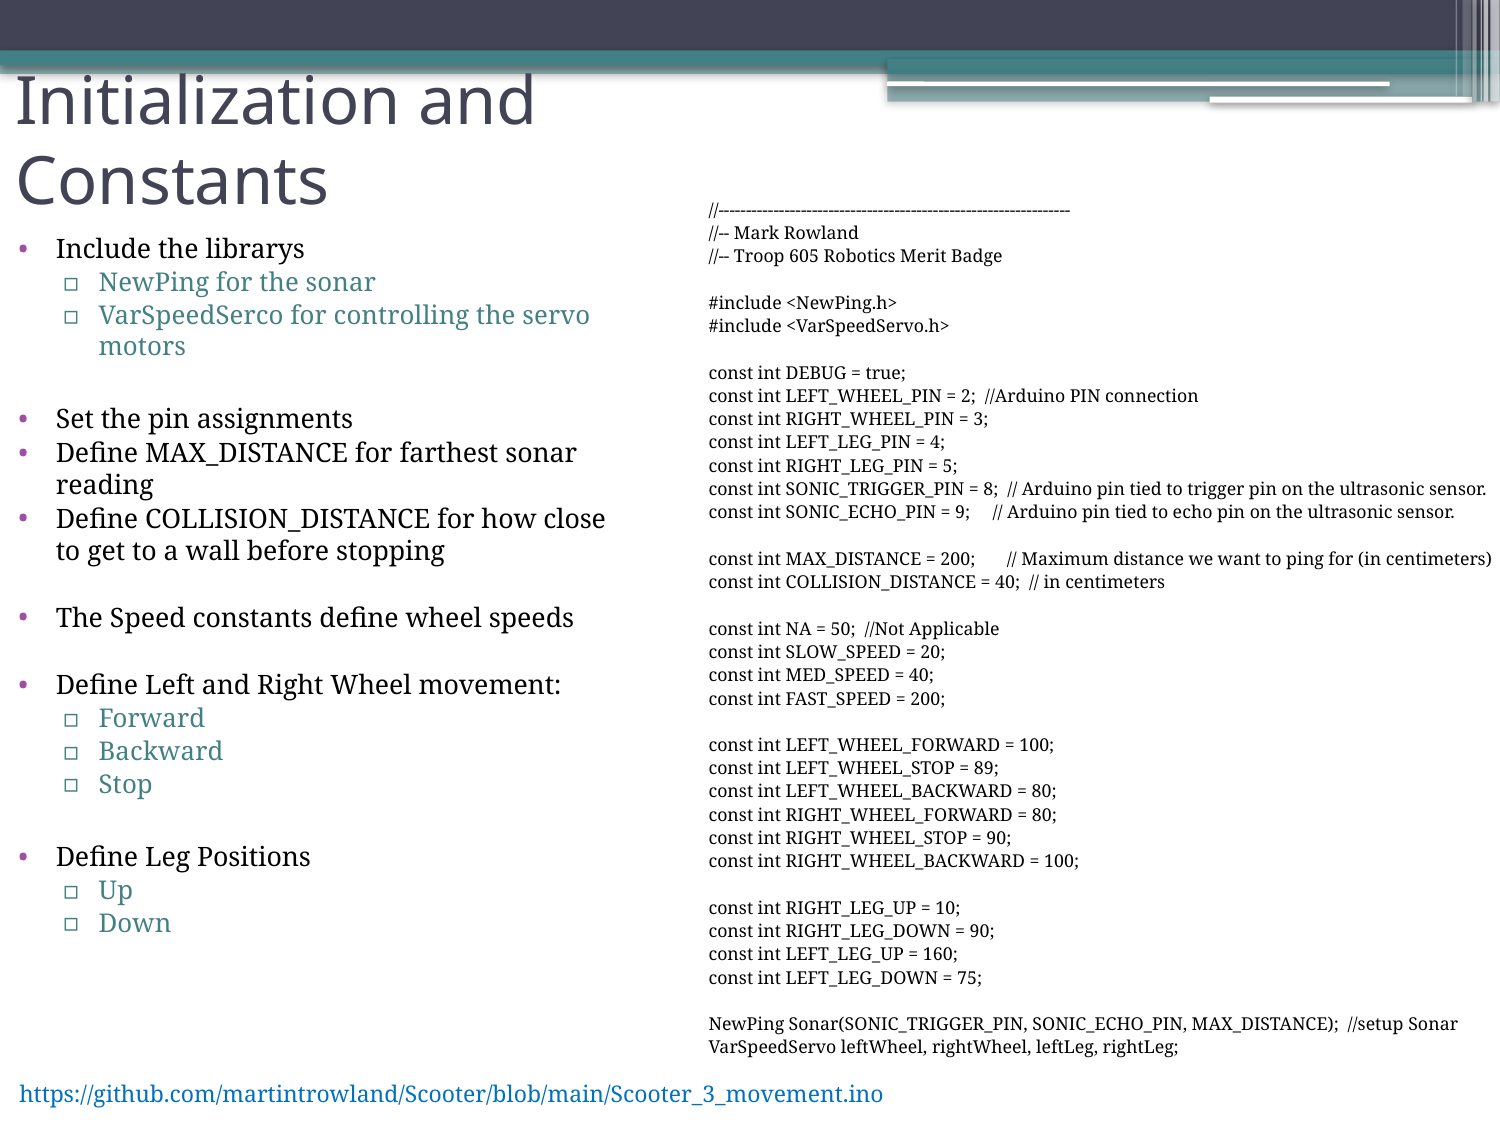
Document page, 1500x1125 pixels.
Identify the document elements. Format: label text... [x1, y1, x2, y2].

title Initialization and Constants [0, 50, 875, 225]
list //---------------------------------------------------------------- //-- Mark Rowland //-- Troop 605 Robotics Merit Badge #include <NewPing.h> #include <VarSpeedServo.h> const int DEBUG = true; const int LEFT_WHEEL_PIN = 2; //Arduino PIN connection const int RIGHT_WHEEL_PIN = 3; const int LEFT_LEG_PIN = 4; const int RIGHT_LEG_PIN = 5; const int SONIC_TRIGGER_PIN = 8; // Arduino pin tied to trigger pin on the ultrasonic sensor. const int SONIC_ECHO_PIN = 9; // Arduino pin tied to echo pin on the ultrasonic sensor. const int MAX_DISTANCE = 200; // Maximum distance we want to ping for (in centimeters) const int COLLISION_DISTANCE = 40; // in centimeters const int NA = 50; //Not Applicable const int SLOW_SPEED = 20; const int MED_SPEED = 40; const int FAST_SPEED = 200; const int LEFT_WHEEL_FORWARD = 100; const int LEFT_WHEEL_STOP = 89; const int LEFT_WHEEL_BACKWARD = 80; const int RIGHT_WHEEL_FORWARD = 80; const int RIGHT_WHEEL_STOP = 90; const int RIGHT_WHEEL_BACKWARD = 100; const int RIGHT_LEG_UP = 10; const int RIGHT_LEG_DOWN = 90; const int LEFT_LEG_UP = 160; const int LEFT_LEG_DOWN = 75; NewPing Sonar(SONIC_TRIGGER_PIN, SONIC_ECHO_PIN, MAX_DISTANCE); //setup Sonar VarSpeedServo leftWheel, rightWheel, leftLeg, rightLeg; [675, 191, 1500, 1112]
text_box https://github.com/martintrowland/Scooter/blob/main/Scooter_3_movement.ino [4, 1072, 1455, 1115]
list Include the librarys NewPing for the sonar VarSpeedSerco for controlling the servo motors Set the pin assignments Define MAX_DISTANCE for farthest sonar reading Define COLLISION_DISTANCE for how close to get to a wall before stopping The Speed constants define wheel speeds Define Left and Right Wheel movement: Forward Backward Stop Define Leg Positions Up Down [0, 224, 650, 968]
